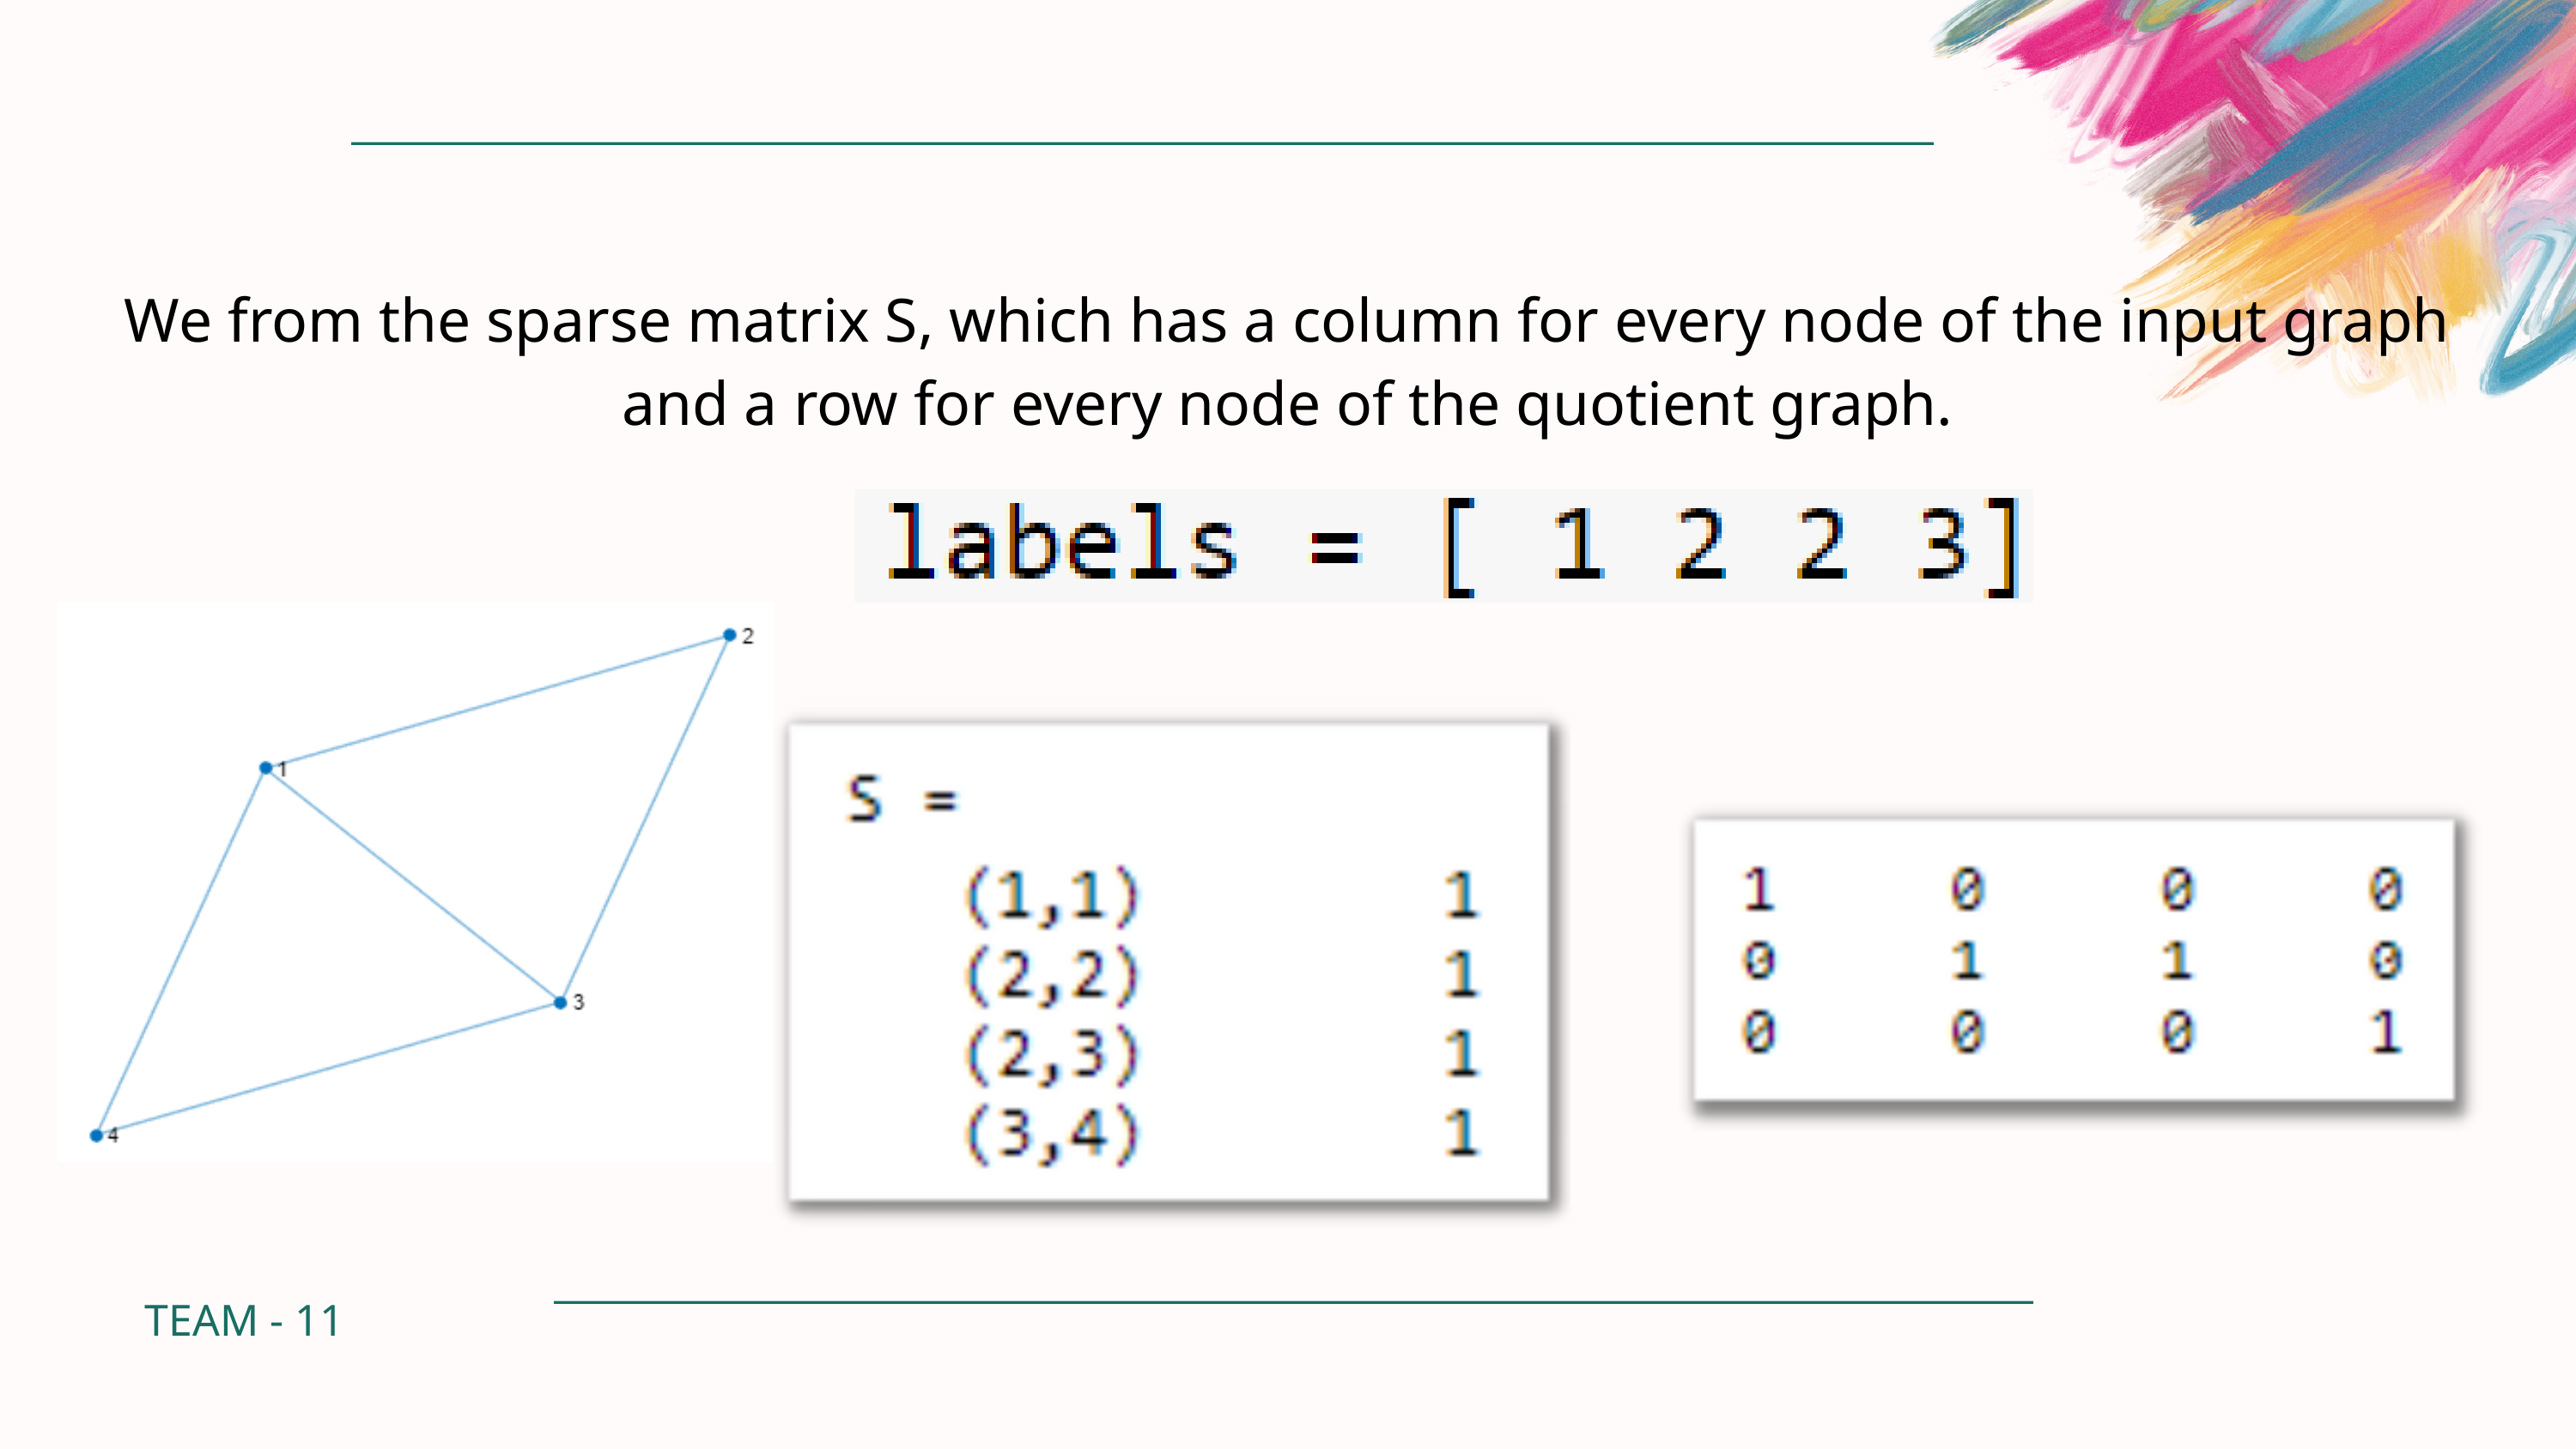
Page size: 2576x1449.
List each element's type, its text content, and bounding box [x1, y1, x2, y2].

text_box TEAM - 11 [144, 1284, 555, 1345]
picture [854, 489, 2034, 603]
picture [1914, 0, 2576, 448]
picture [57, 602, 1571, 1228]
text_box We from the sparse matrix S, which has a column for every node of the input graph and a row for every node of the quotient graph. [18, 186, 1923, 438]
picture [1674, 798, 2482, 1132]
